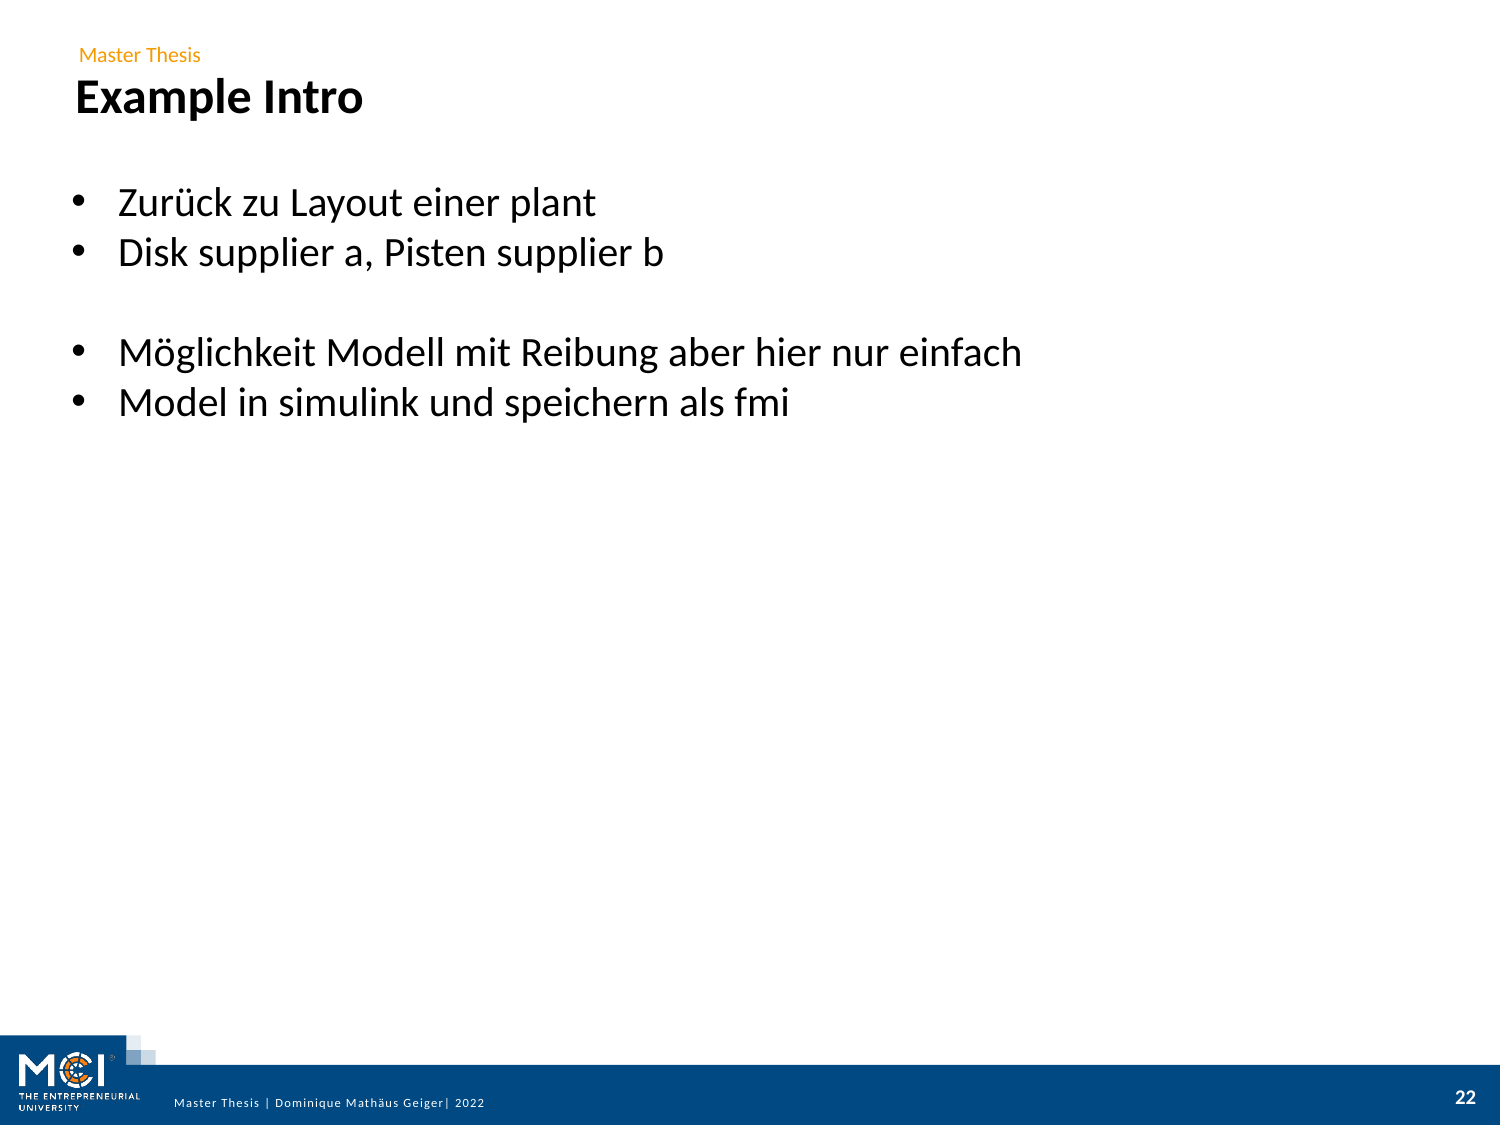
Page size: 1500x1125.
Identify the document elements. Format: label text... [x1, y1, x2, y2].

list Zurück zu Layout einer plant Disk supplier a, Pisten supplier b Möglichkeit Modell mit Reibung aber hier nur einfach Model in simulink und speichern als fmi [56, 167, 1447, 1024]
picture [19, 1052, 140, 1111]
title Example Intro [60, 55, 1452, 122]
